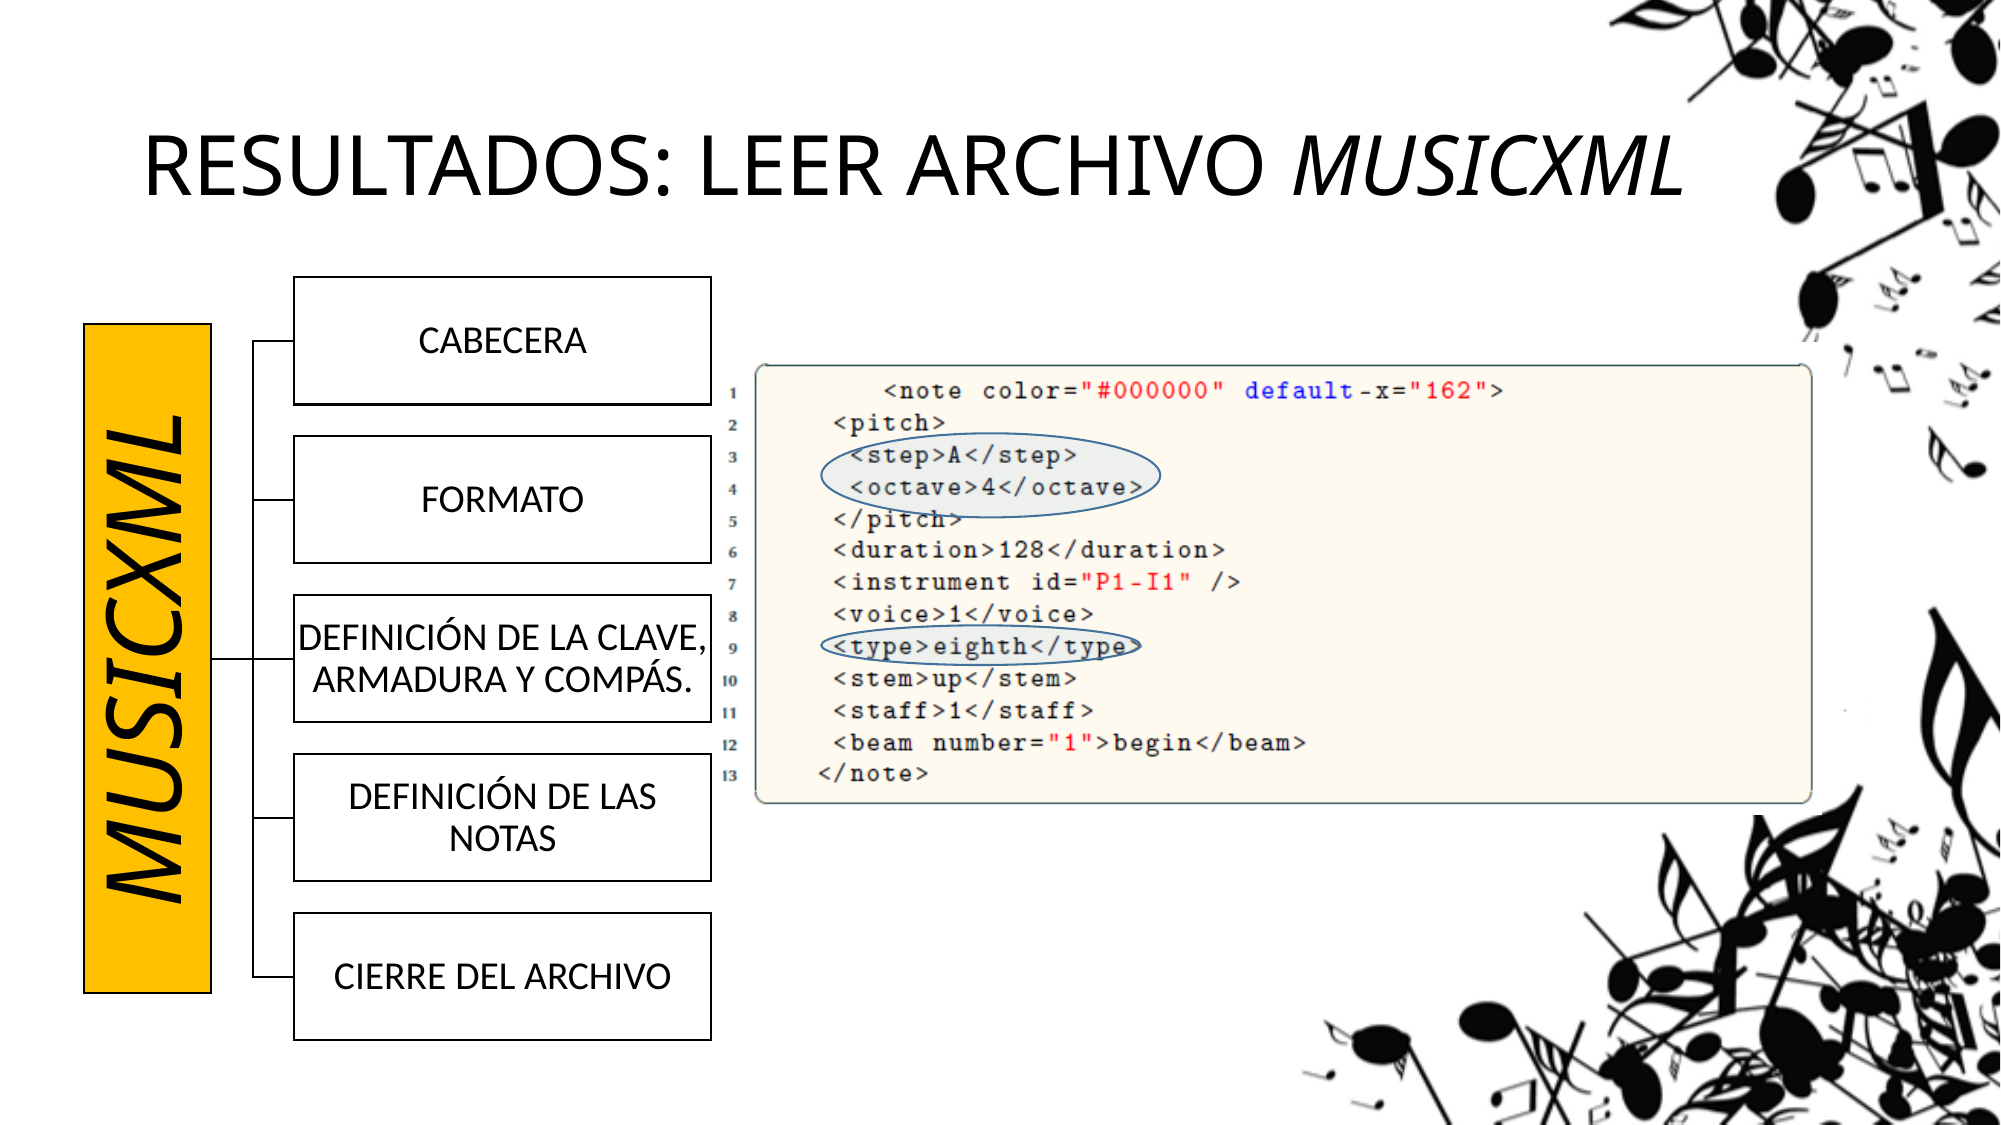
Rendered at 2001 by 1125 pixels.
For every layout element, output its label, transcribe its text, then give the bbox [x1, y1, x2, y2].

picture [0, 0, 2001, 1125]
title RESULTADOS: LEER ARCHIVO MUSICXML [16, 59, 1813, 278]
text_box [16, 277, 779, 1041]
